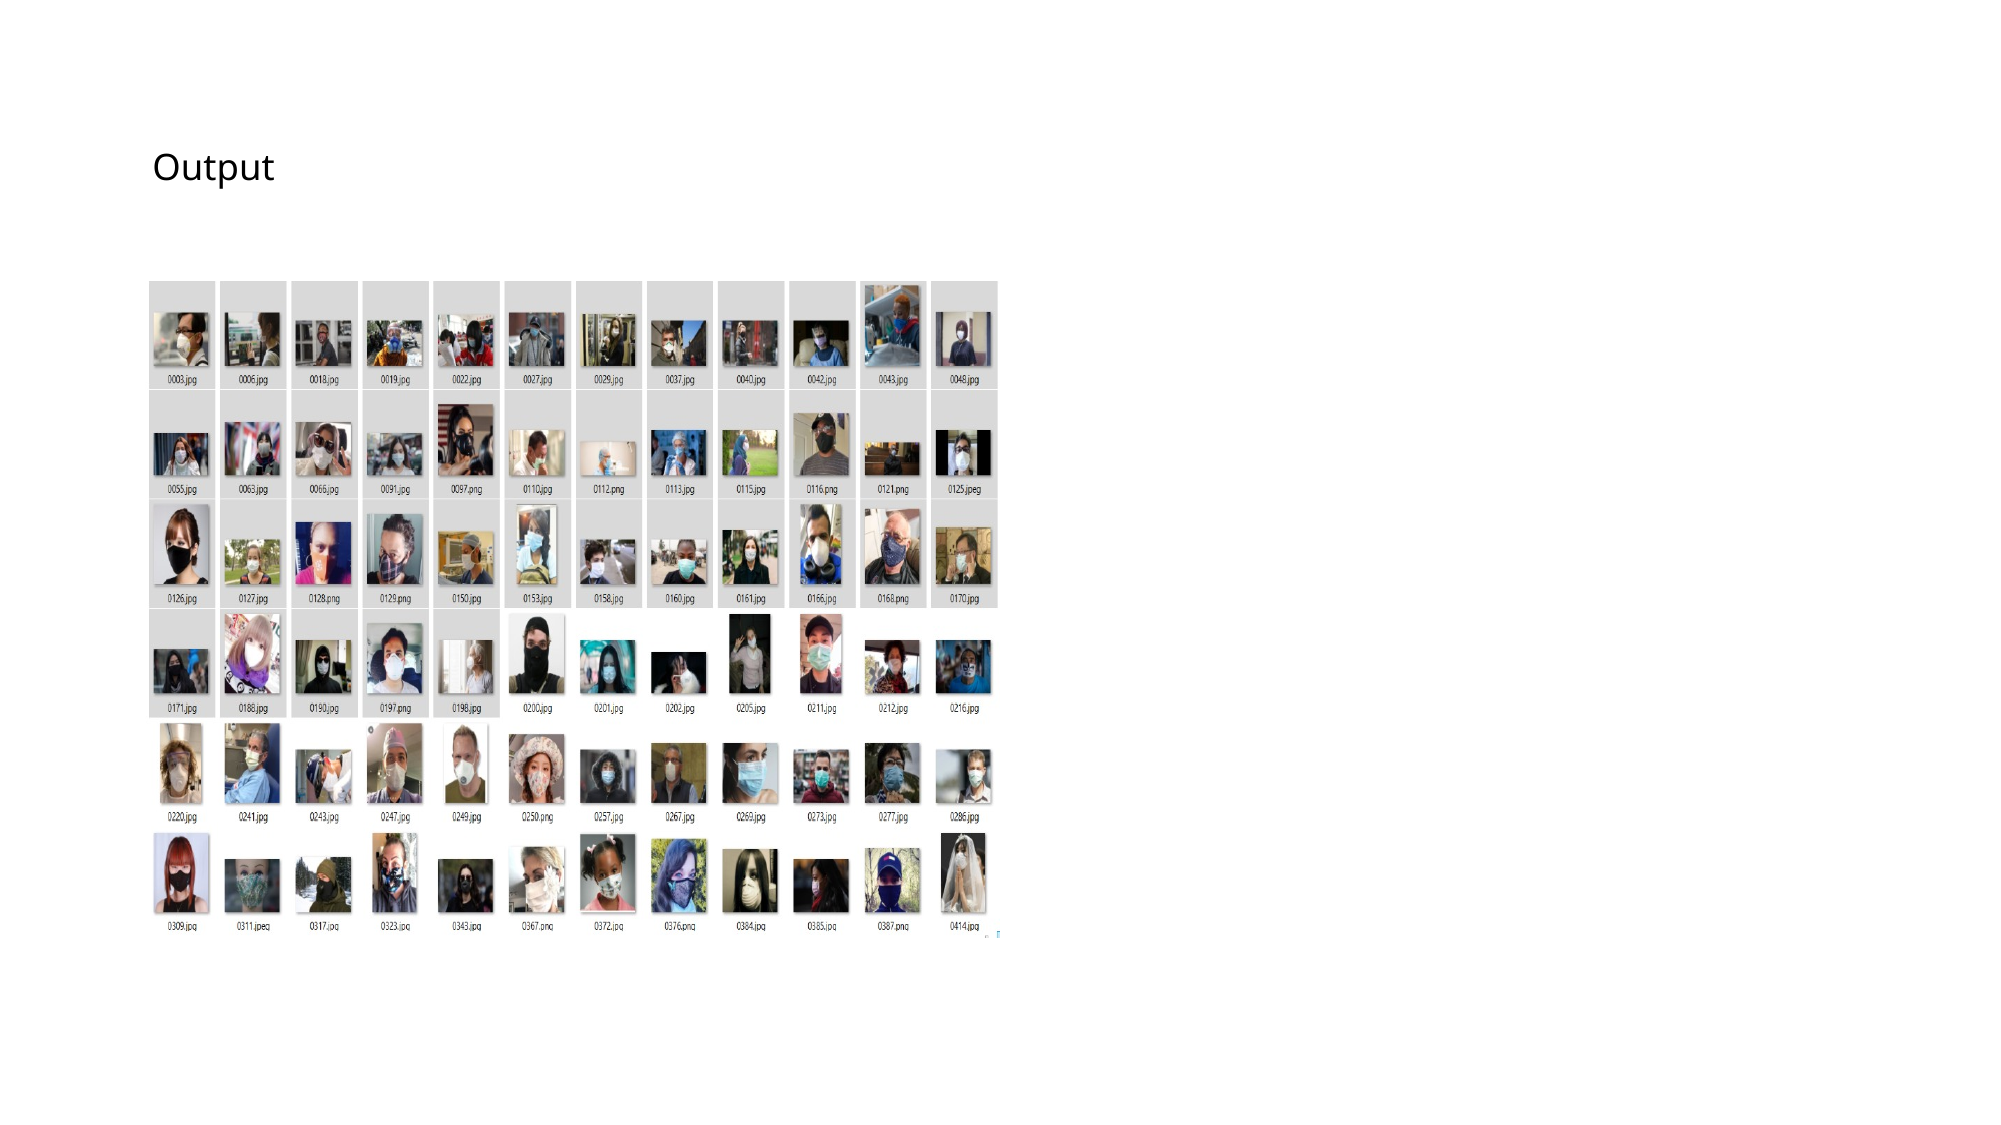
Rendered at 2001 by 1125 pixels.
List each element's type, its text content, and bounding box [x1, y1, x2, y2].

title Output [137, 59, 1863, 278]
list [141, 281, 1000, 938]
